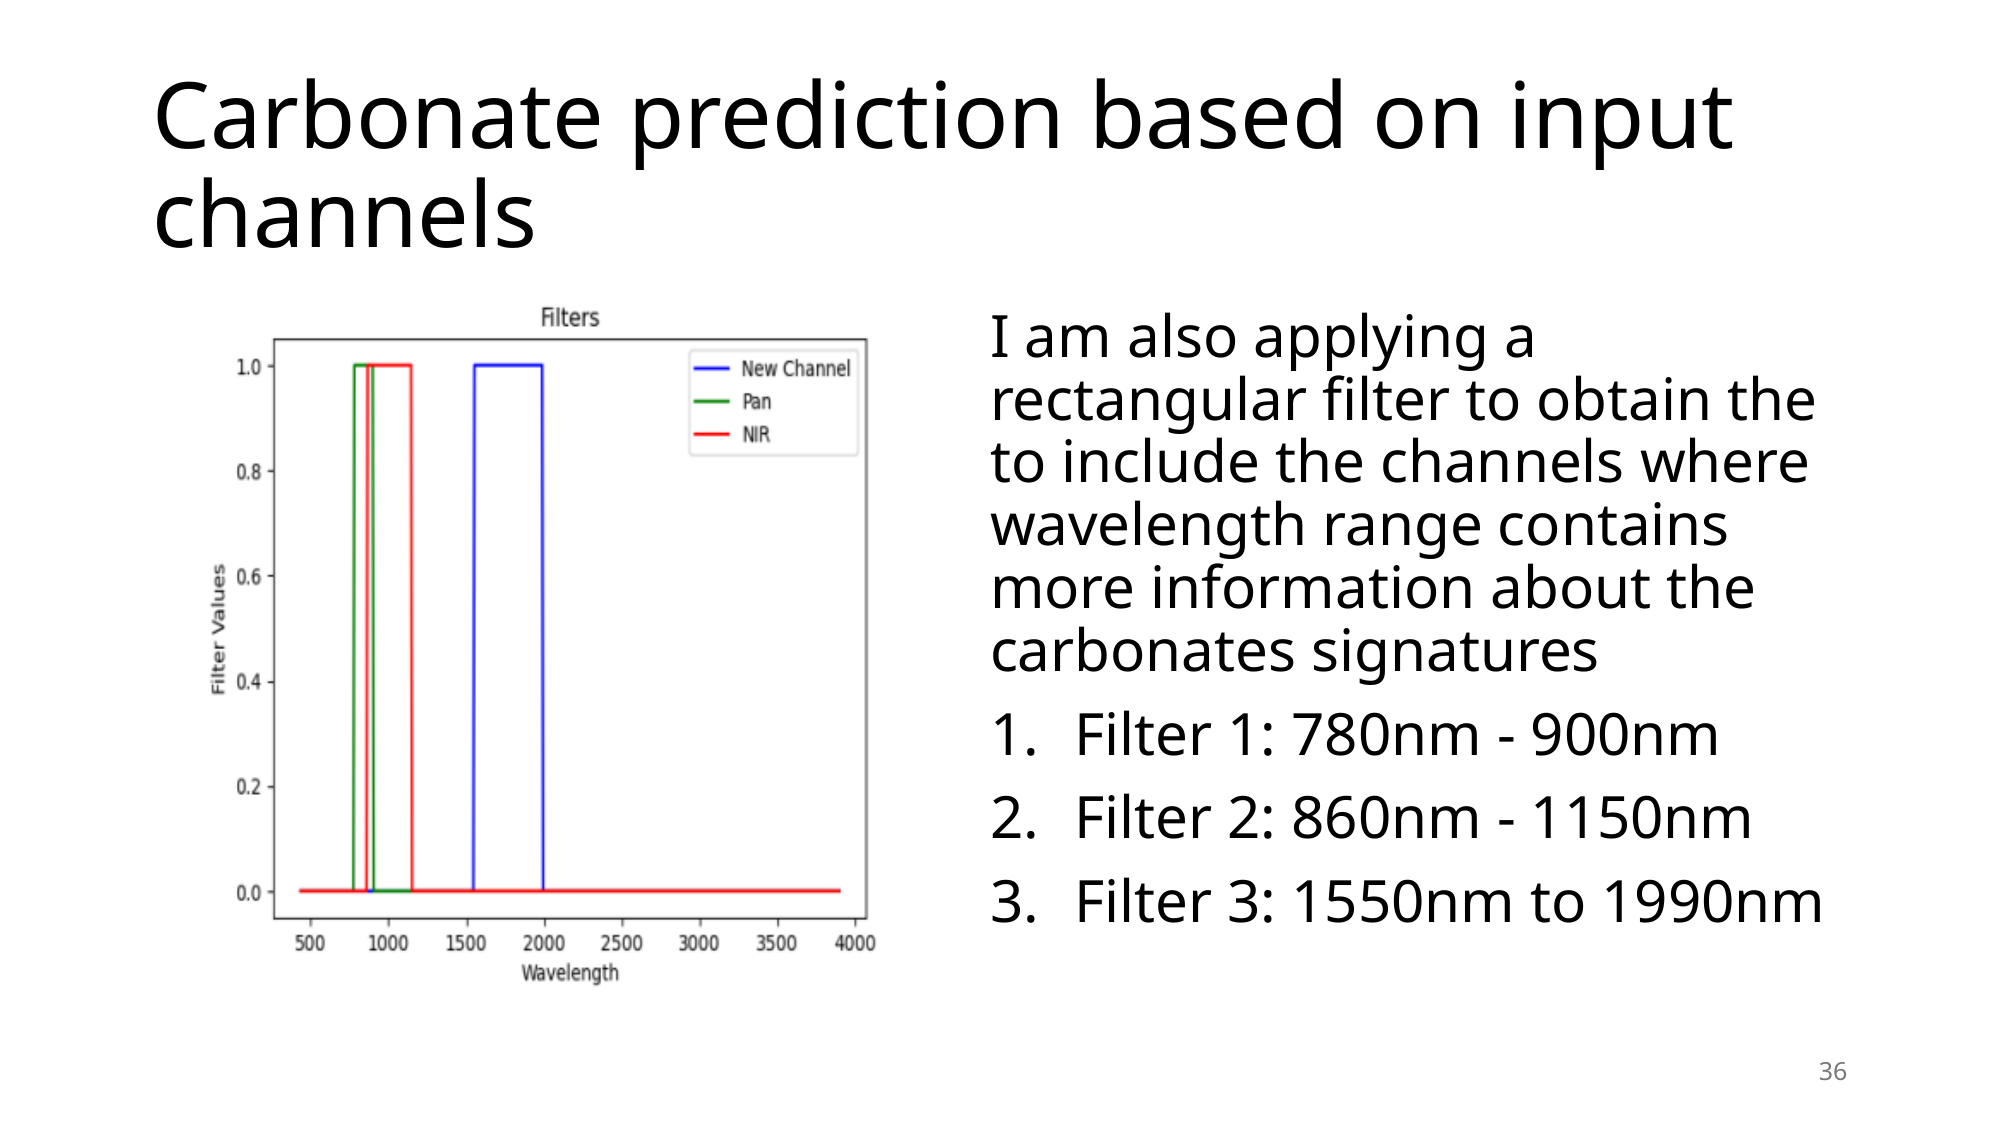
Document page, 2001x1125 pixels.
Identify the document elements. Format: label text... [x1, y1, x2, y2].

slide_number 36 [1412, 1042, 1863, 1103]
list I am also applying a rectangular filter to obtain the to include the channels where wavelength range contains more information about the carbonates signatures Filter 1: 780nm - 900nm Filter 2: 860nm - 1150nm Filter 3: 1550nm to 1990nm [975, 299, 1863, 1014]
title Carbonate prediction based on input channels [137, 59, 1863, 278]
picture [187, 276, 926, 1004]
